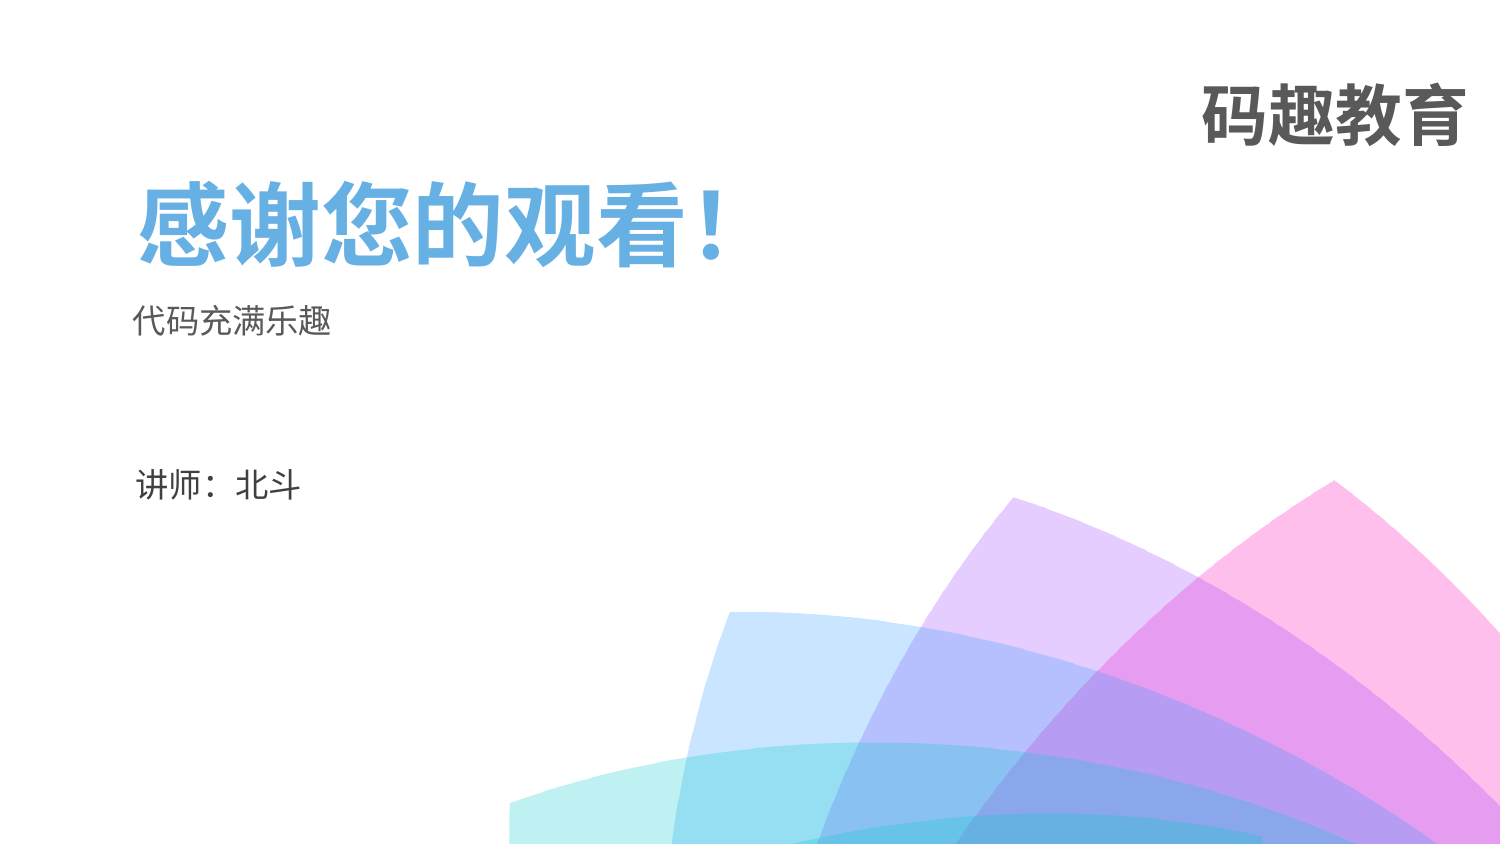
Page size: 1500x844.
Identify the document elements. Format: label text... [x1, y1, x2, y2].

picture [371, 480, 1500, 844]
text_box 讲师：北斗 [120, 457, 317, 512]
text_box 感谢您的观看！ [126, 161, 792, 284]
text_box 代码充满乐趣 [117, 292, 348, 348]
text_box 码趣教育 [1187, 66, 1484, 161]
